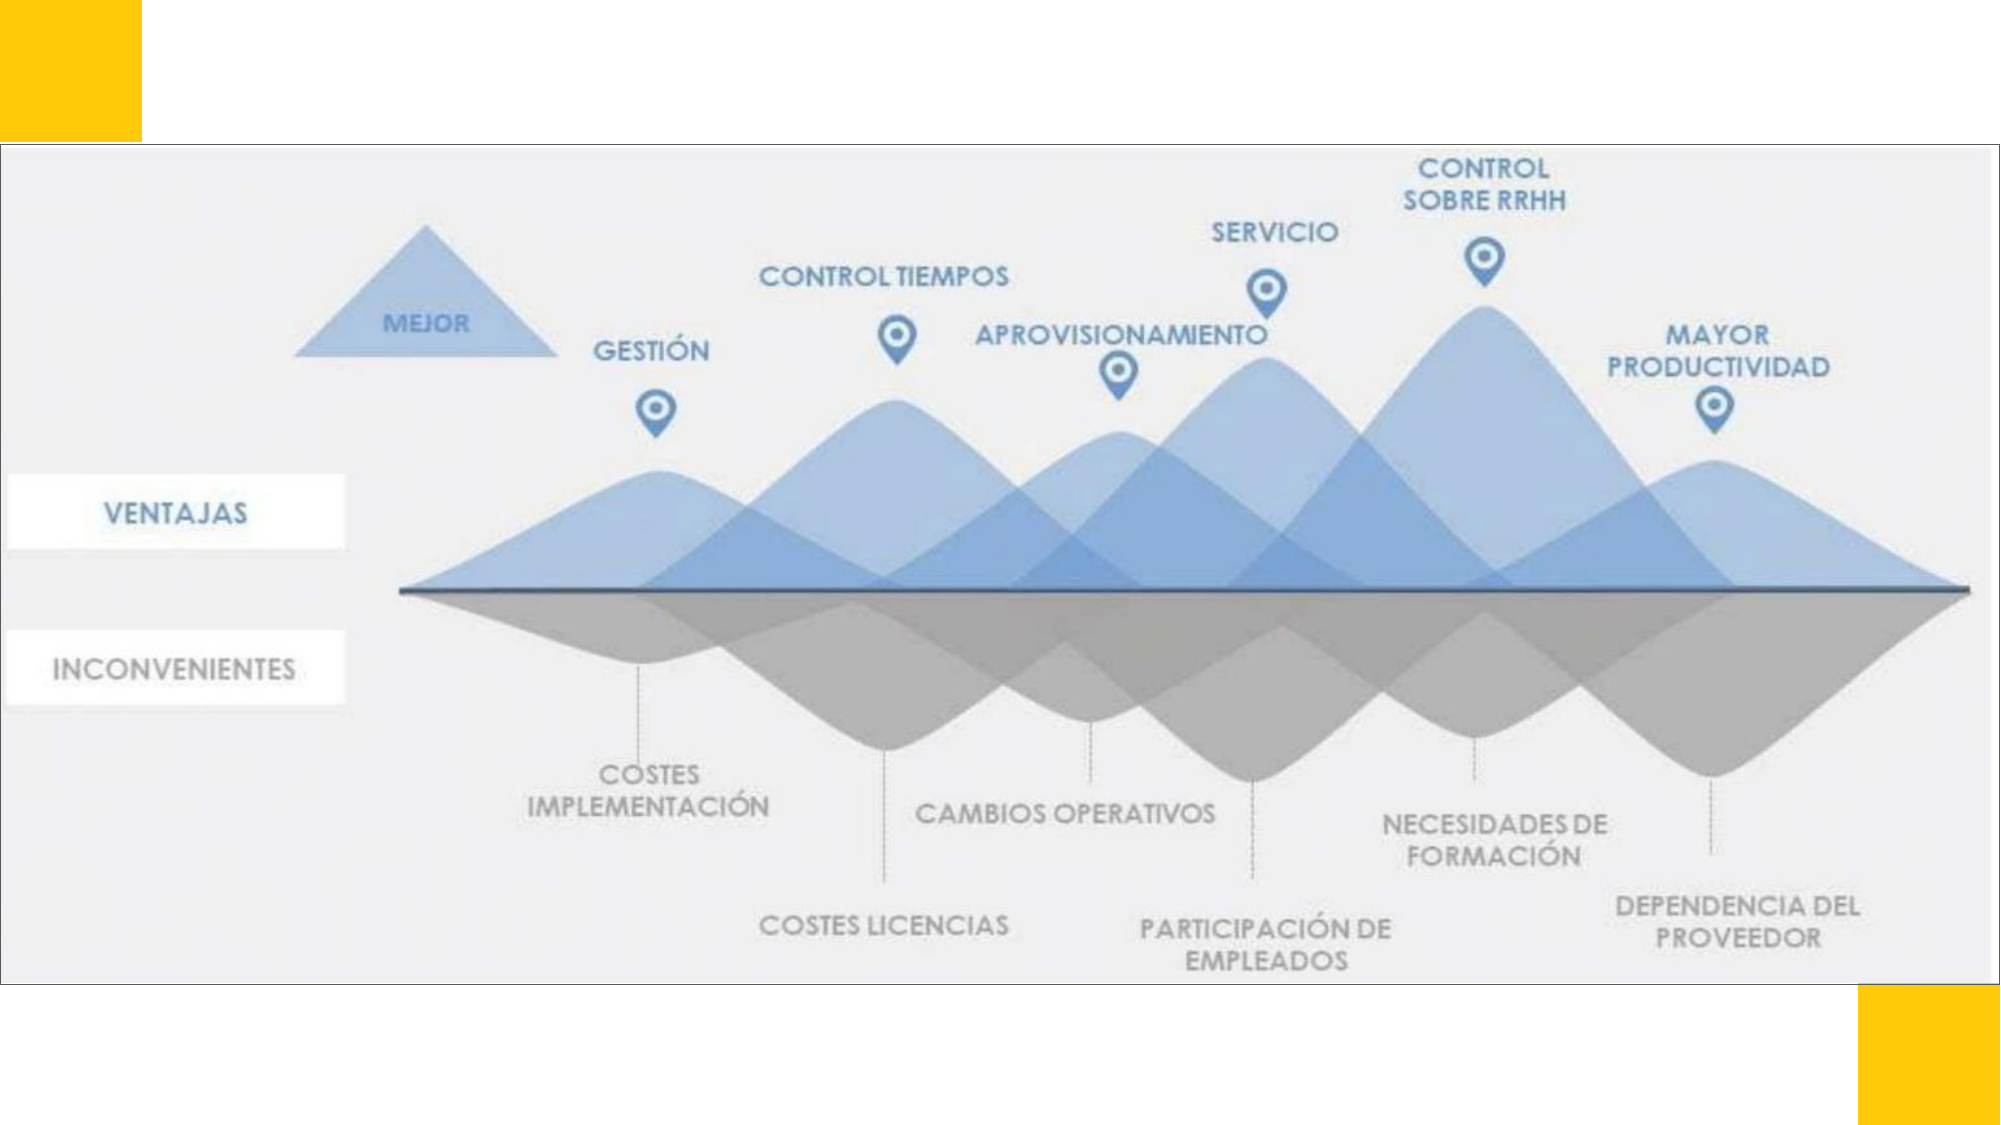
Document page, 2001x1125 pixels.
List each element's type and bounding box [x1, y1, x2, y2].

text_box [0, 144, 2000, 985]
